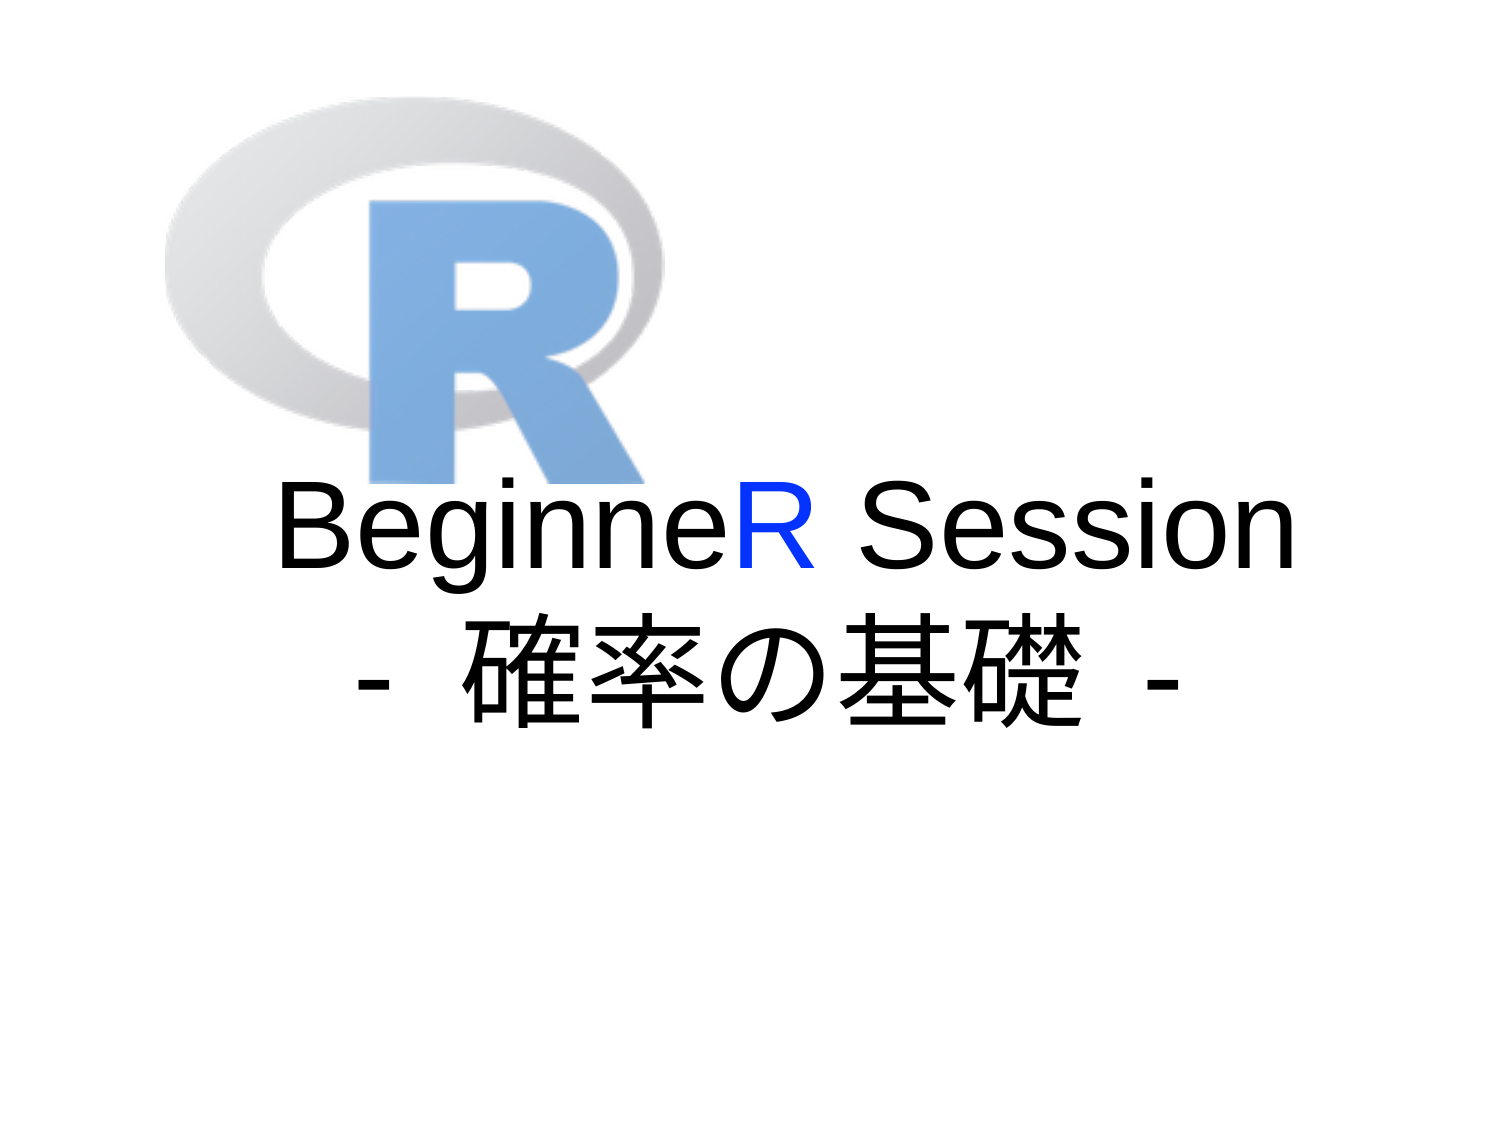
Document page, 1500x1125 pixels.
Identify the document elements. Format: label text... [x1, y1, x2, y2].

text_box BeginneR Session - 確率の基礎 - [257, 436, 1316, 752]
picture [165, 96, 665, 484]
